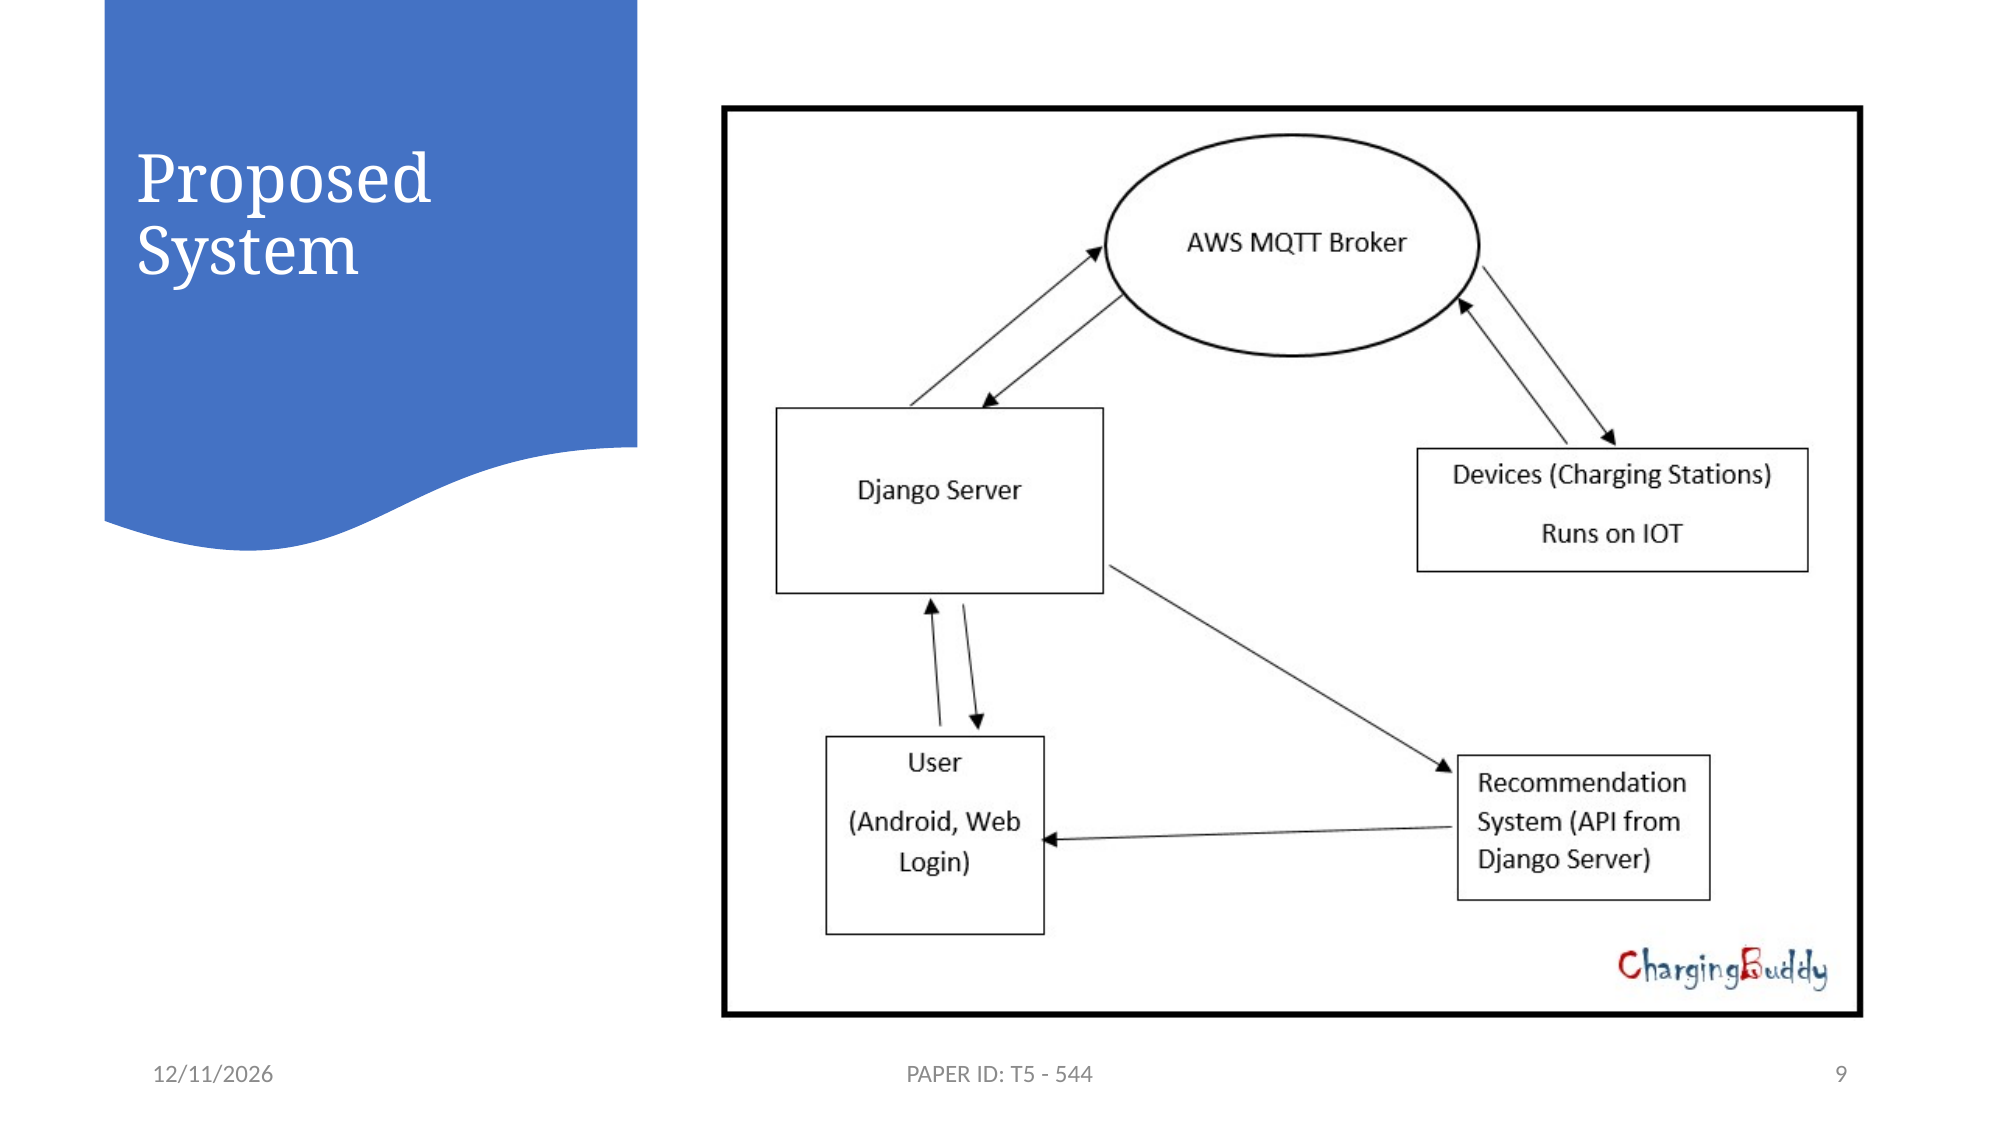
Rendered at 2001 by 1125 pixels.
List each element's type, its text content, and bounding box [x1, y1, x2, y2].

picture [720, 104, 1865, 1021]
title Proposed System [121, 22, 622, 412]
text_box [103, 0, 639, 552]
footer PAPER ID: T5 - 544 [662, 1042, 1338, 1103]
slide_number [137, 1042, 588, 1103]
slide_number 9 [1412, 1042, 1863, 1103]
